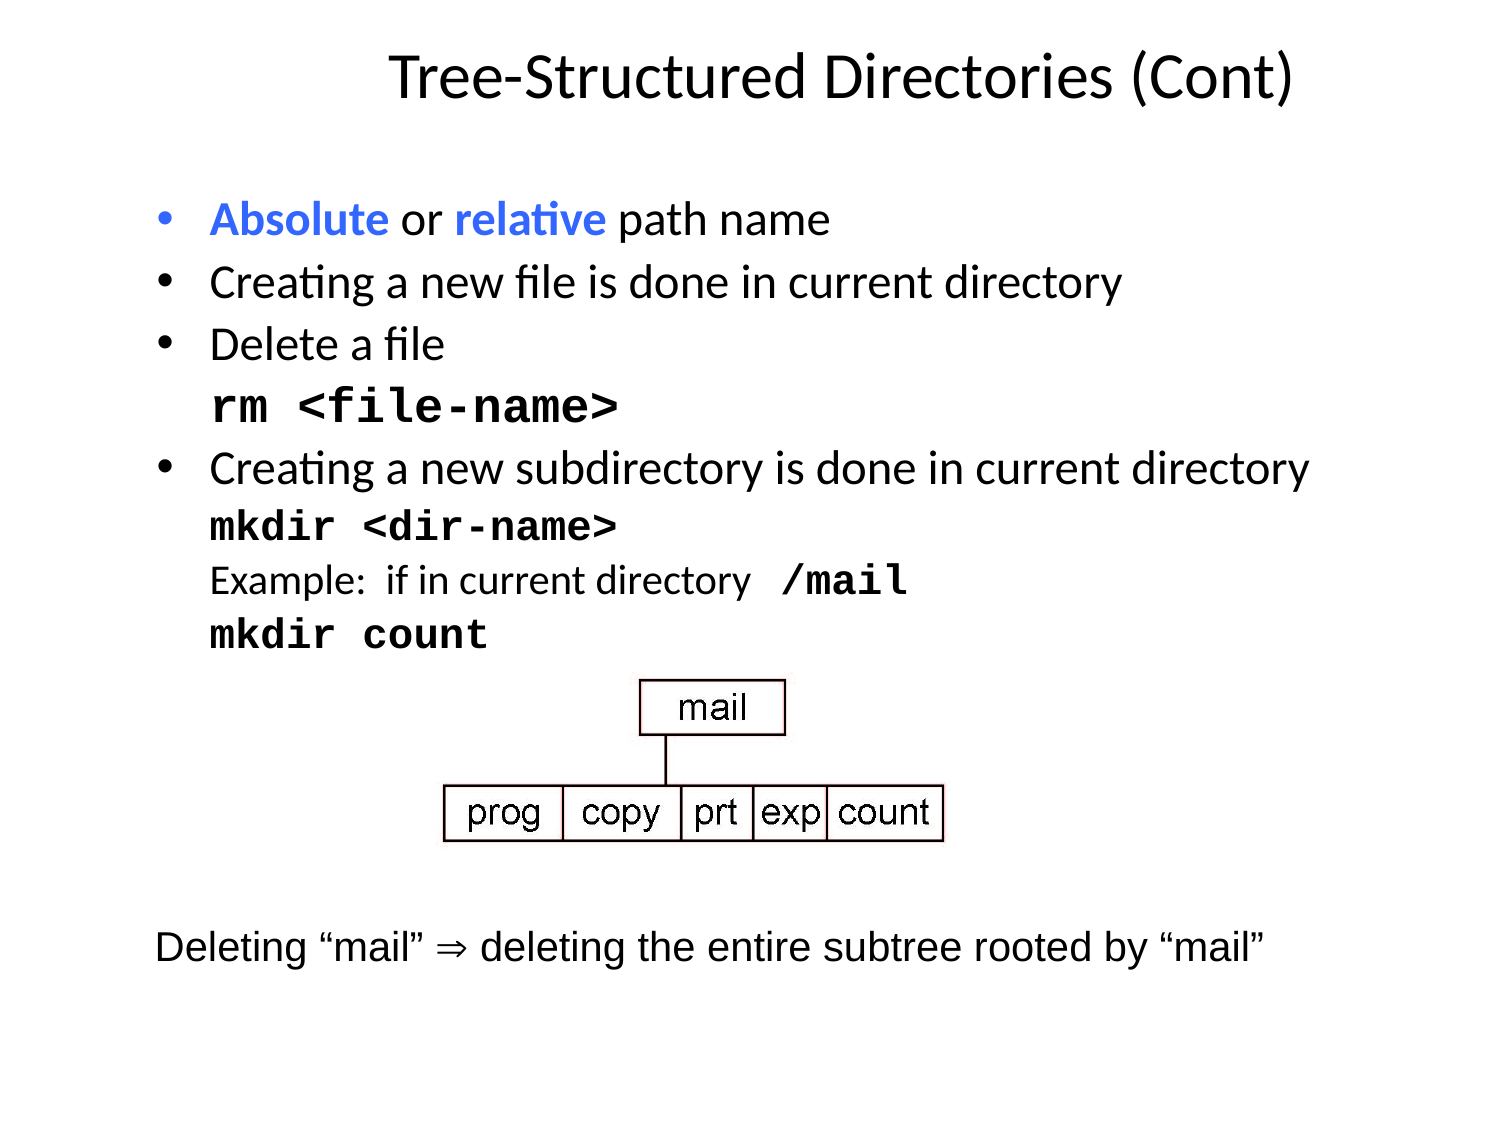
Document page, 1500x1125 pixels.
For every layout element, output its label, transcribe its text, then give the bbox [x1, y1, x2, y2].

title Tree-Structured Directories (Cont) [167, 24, 1500, 120]
picture [435, 672, 951, 850]
list Absolute or relative path name Creating a new file is done in current directory Delete a file rm <file-name> Creating a new subdirectory is done in current directory mkdir <dir-name> Example: if in current directory /mail mkdir count [141, 186, 1351, 678]
text_box Deleting “mail”  deleting the entire subtree rooted by “mail” [139, 912, 1358, 968]
